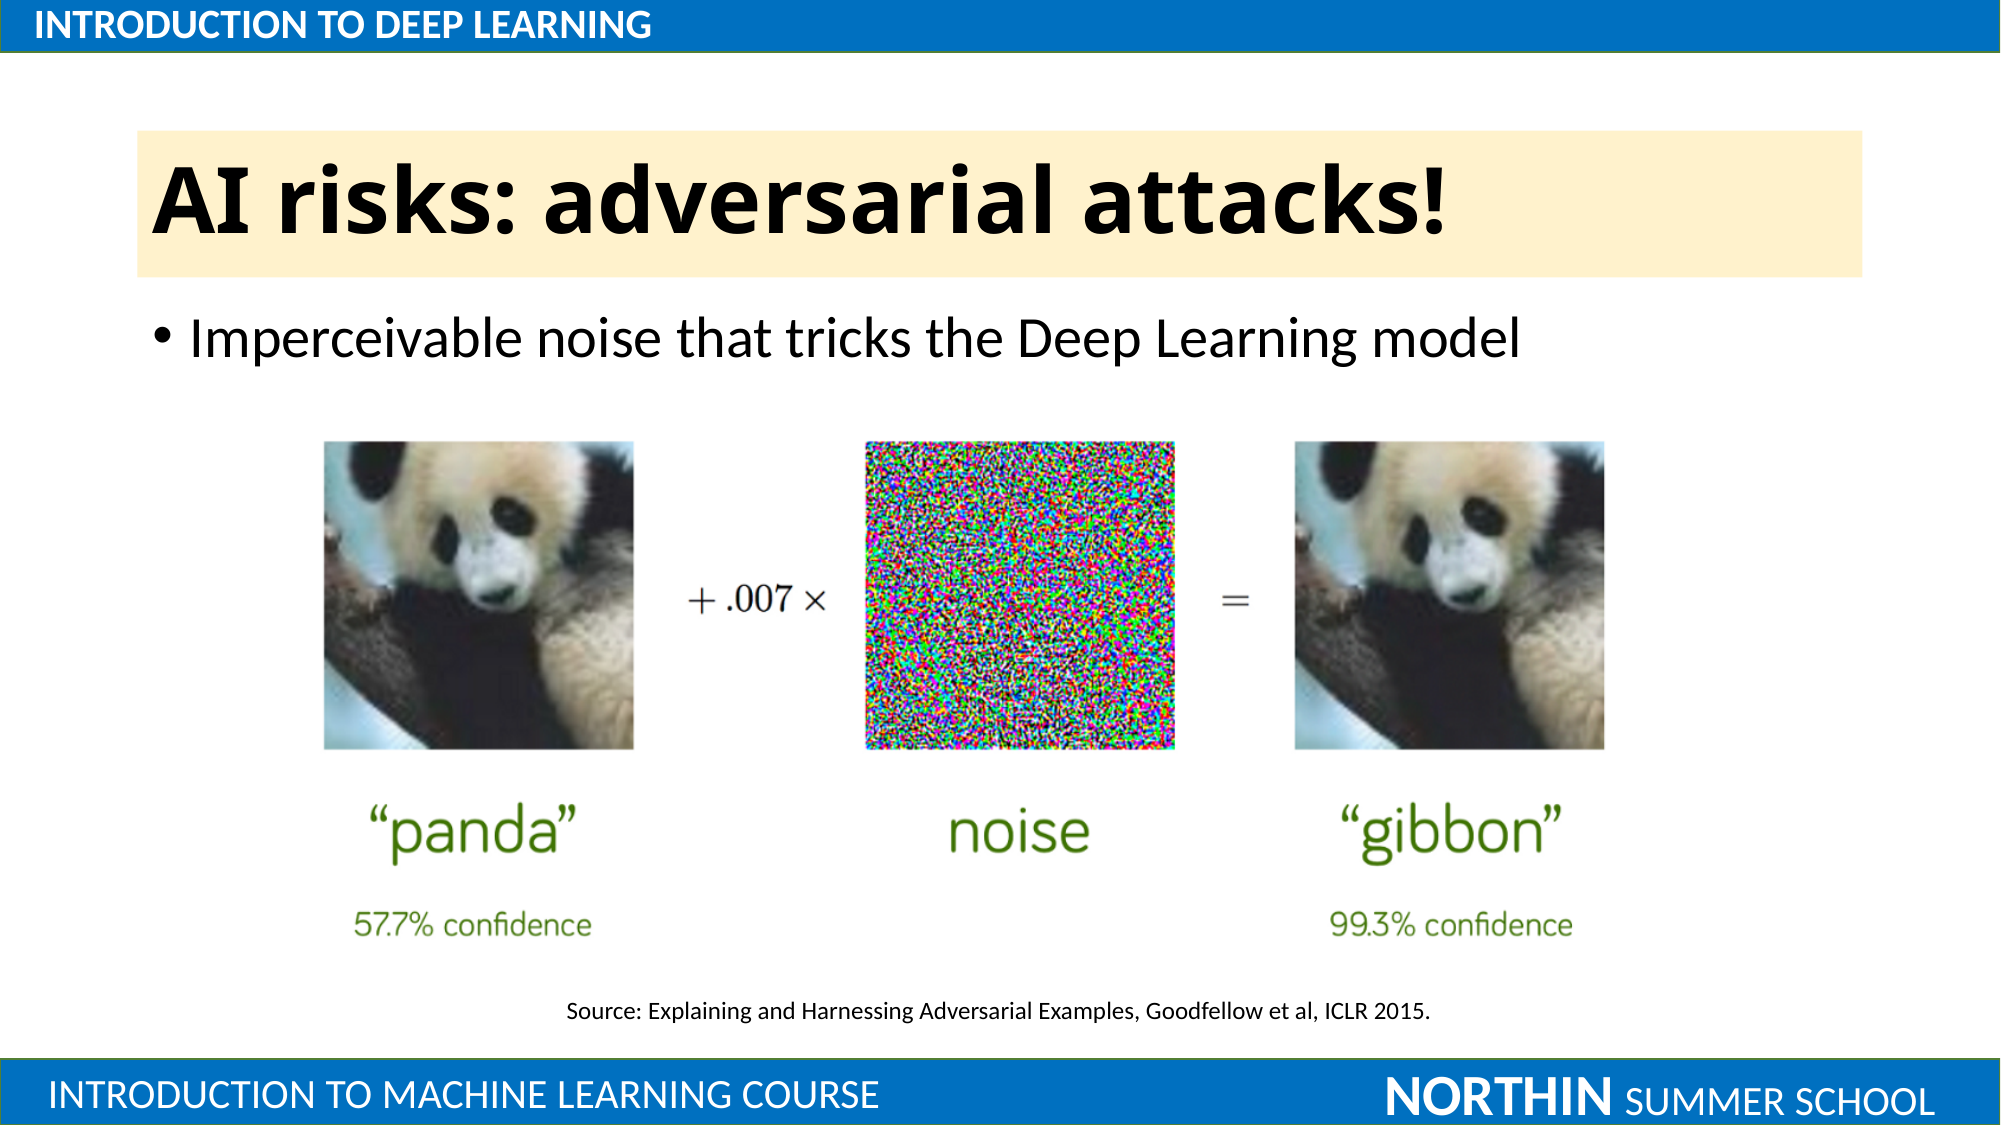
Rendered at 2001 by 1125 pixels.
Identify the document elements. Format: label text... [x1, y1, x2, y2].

text_box Source: Explaining and Harnessing Adversarial Examples, Goodfellow et al, ICLR 2015. [551, 987, 1448, 1032]
title AI risks: adversarial attacks! [137, 130, 1863, 278]
picture [137, 435, 1796, 960]
list Imperceivable noise that tricks the Deep Learning model [137, 299, 1863, 1014]
